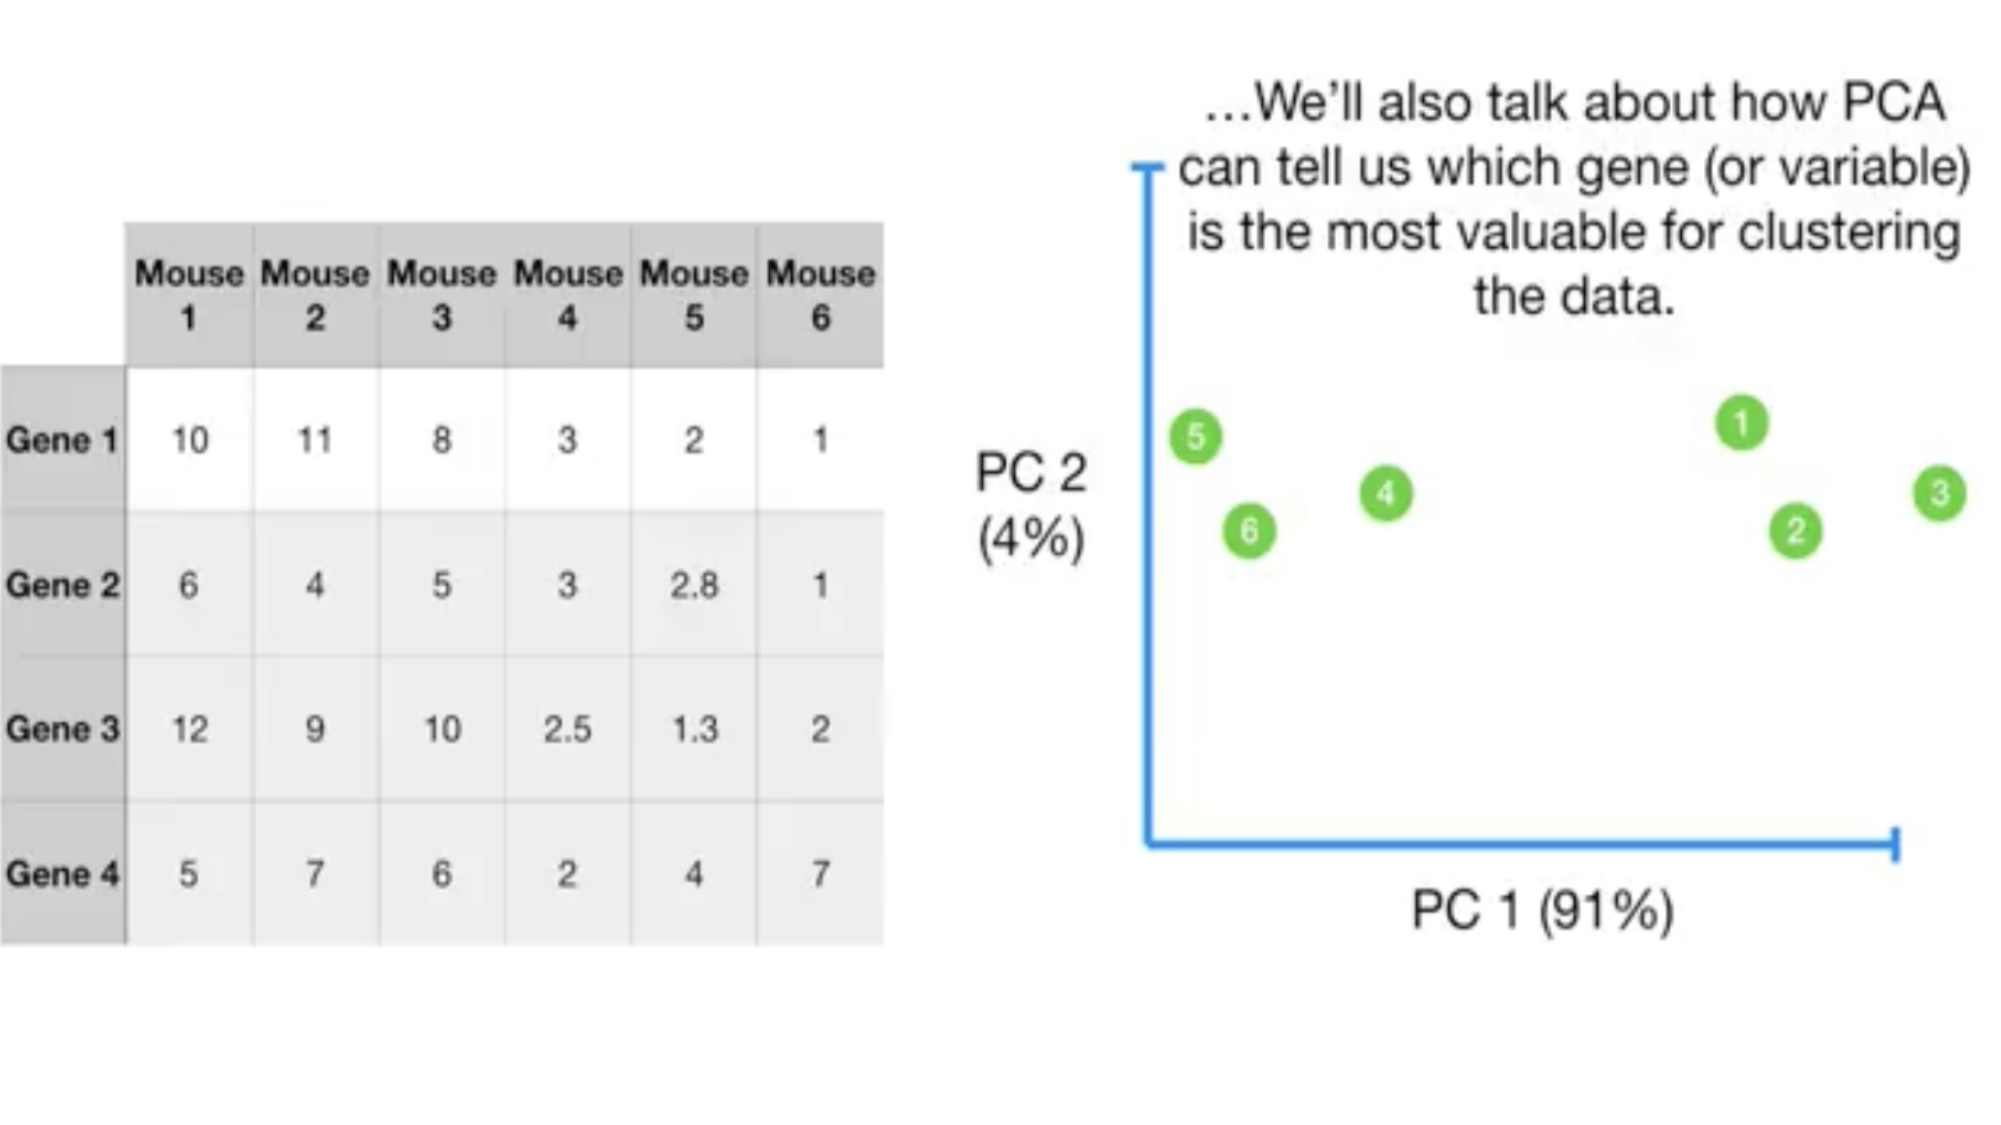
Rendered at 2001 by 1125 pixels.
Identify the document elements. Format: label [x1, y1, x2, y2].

list [0, 0, 2000, 1125]
